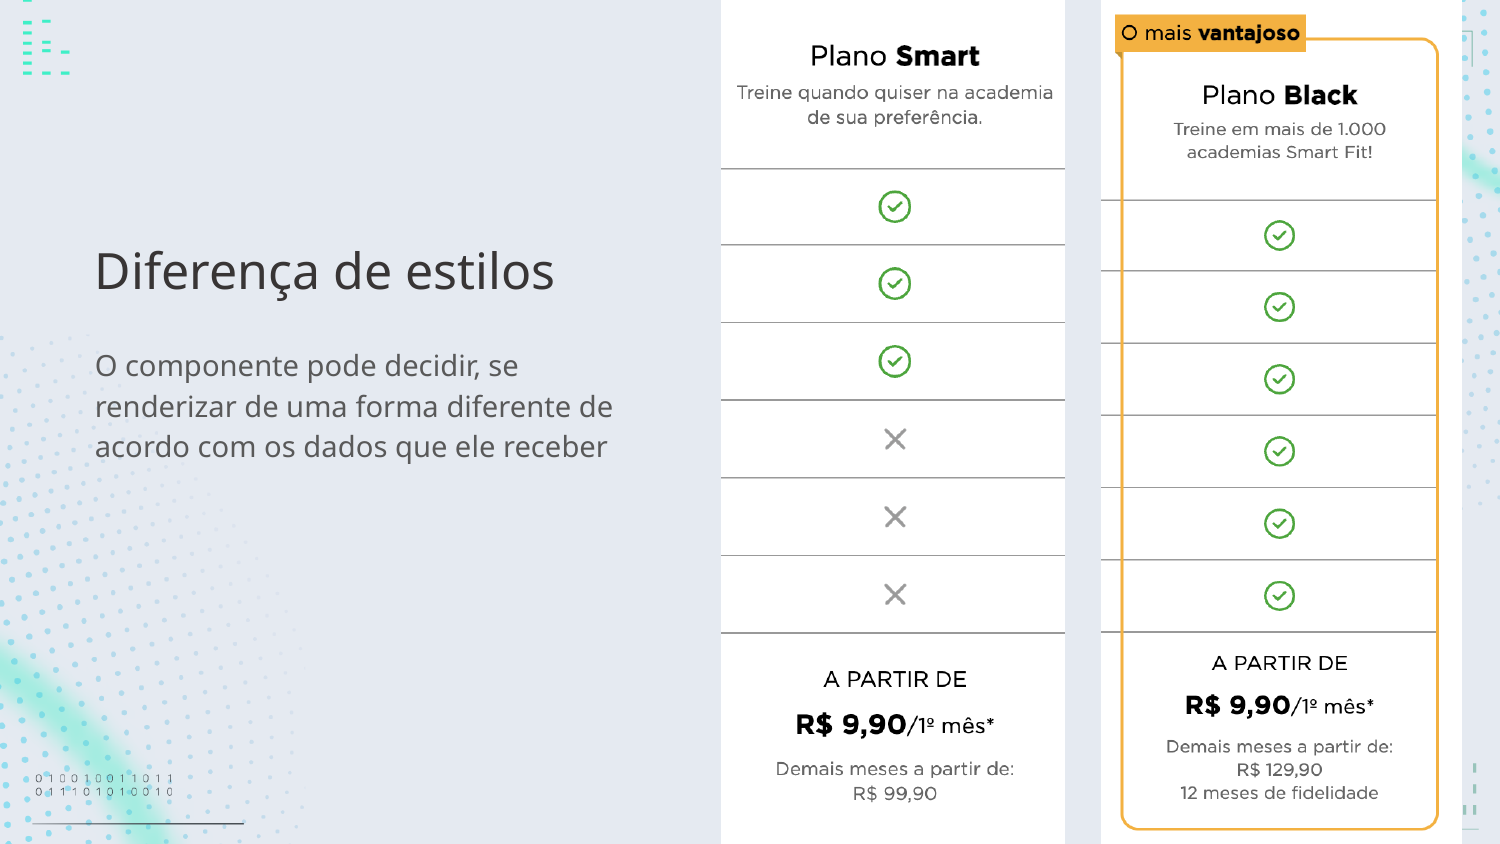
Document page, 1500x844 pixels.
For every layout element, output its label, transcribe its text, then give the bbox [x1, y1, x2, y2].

picture [0, 0, 1500, 844]
title Diferença de estilos [79, 190, 716, 315]
list O componente pode decidir, se renderizar de uma forma diferente de acordo com os dados que ele receber [79, 327, 653, 491]
